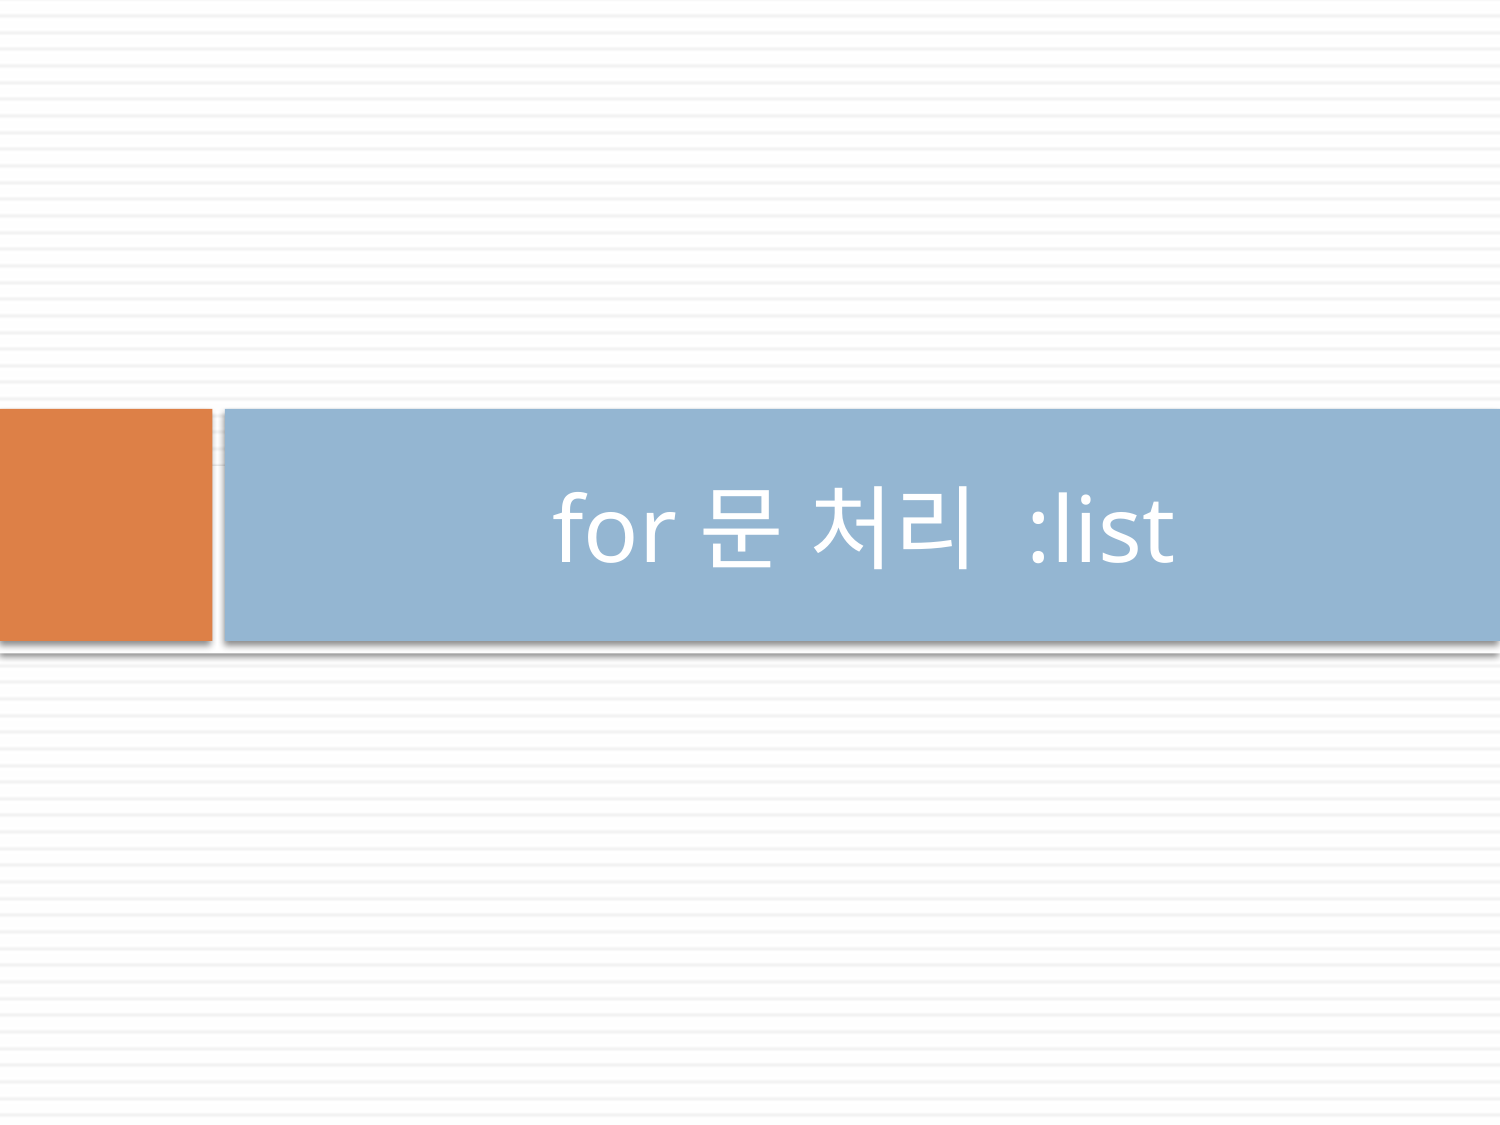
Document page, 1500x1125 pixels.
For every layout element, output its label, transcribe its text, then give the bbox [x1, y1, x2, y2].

title for문 처리 :list [238, 444, 1489, 607]
